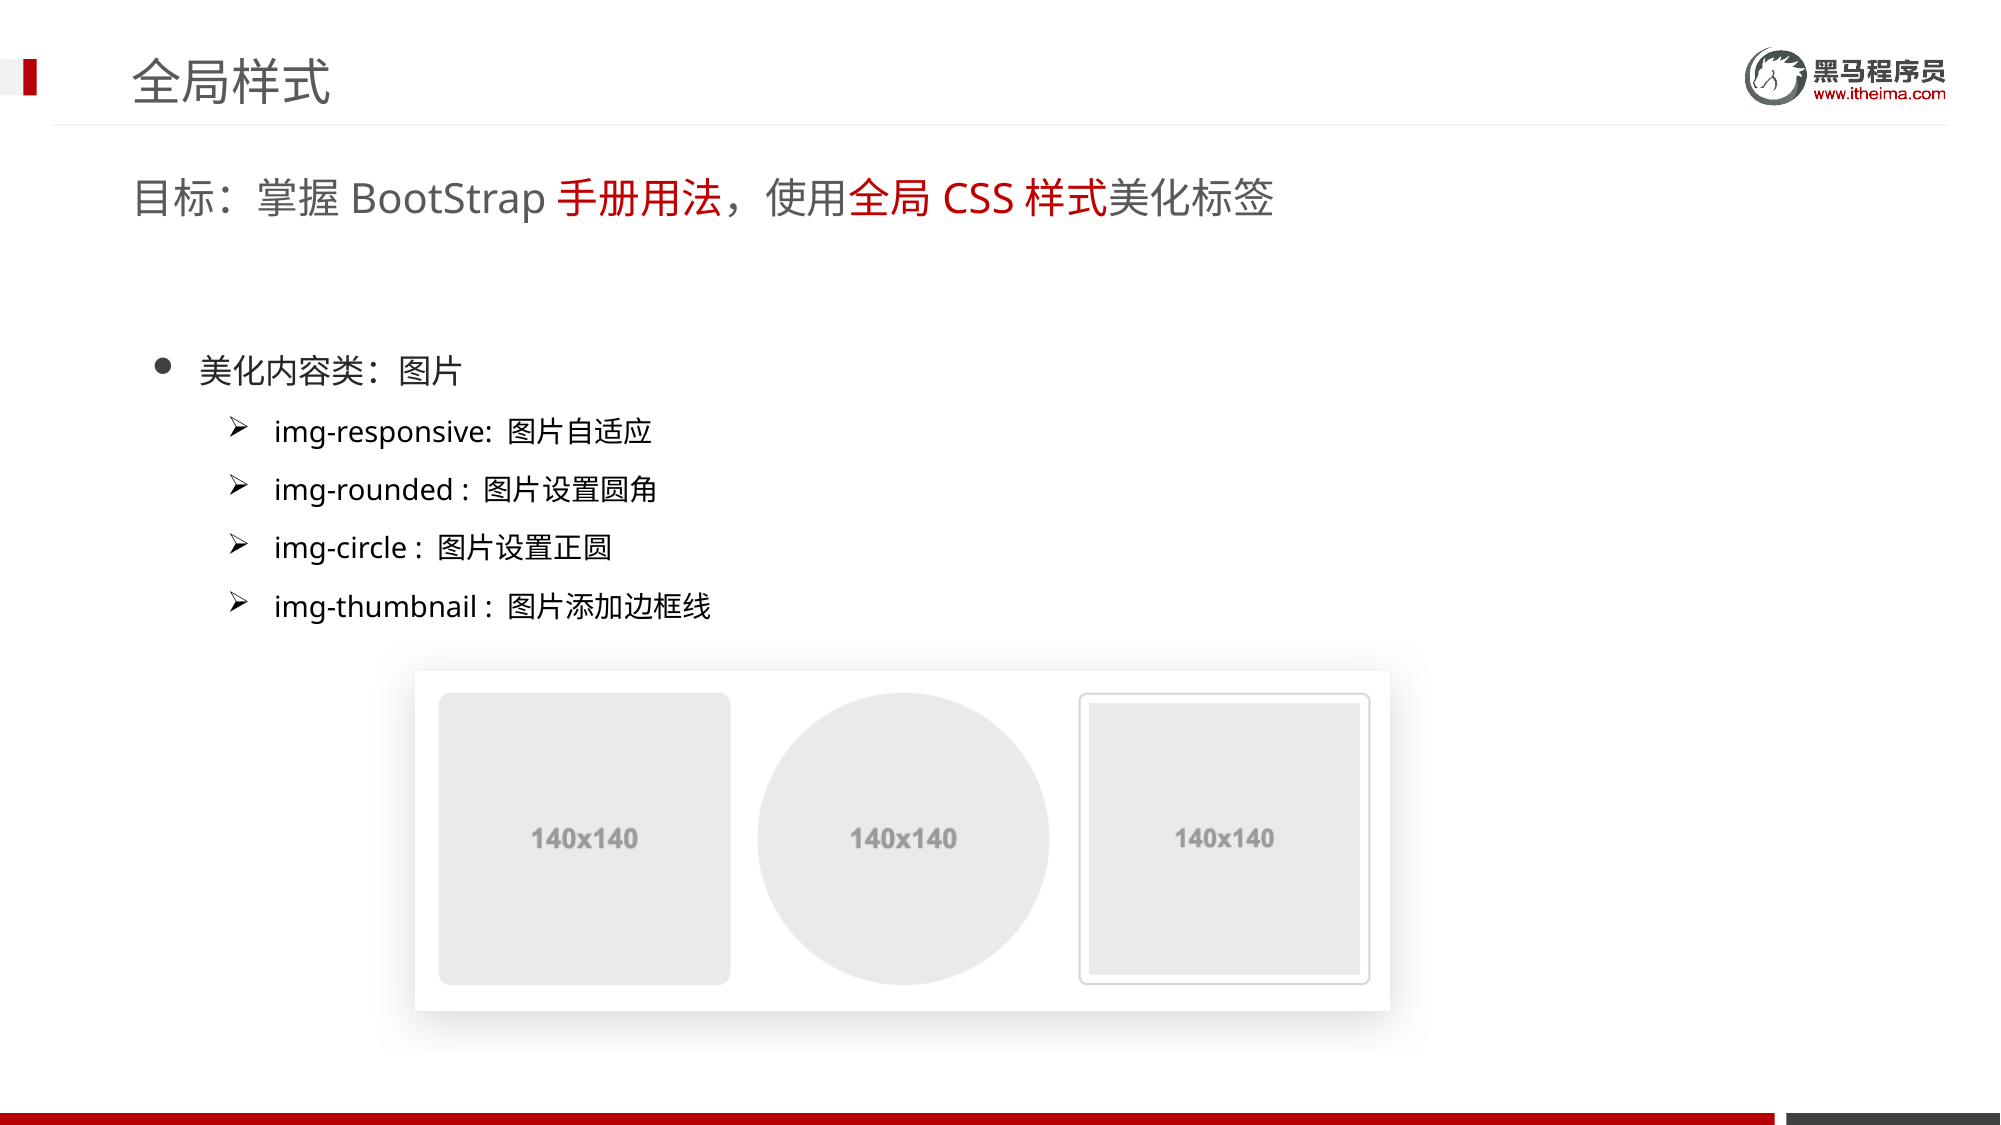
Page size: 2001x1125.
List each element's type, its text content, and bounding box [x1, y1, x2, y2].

picture [372, 629, 1432, 1054]
picture [1744, 46, 1946, 106]
list 目标：掌握BootStrap手册用法，使用全局CSS样式美化标签 [116, 154, 1875, 239]
list 美化内容类：图片 img-responsive: 图片自适应 img-rounded : 图片设置圆角 img-circle : 图片设置正圆 img-thumbnail : 图片添加边框线 [137, 322, 1798, 1088]
title 全局样式 [116, 38, 1556, 124]
